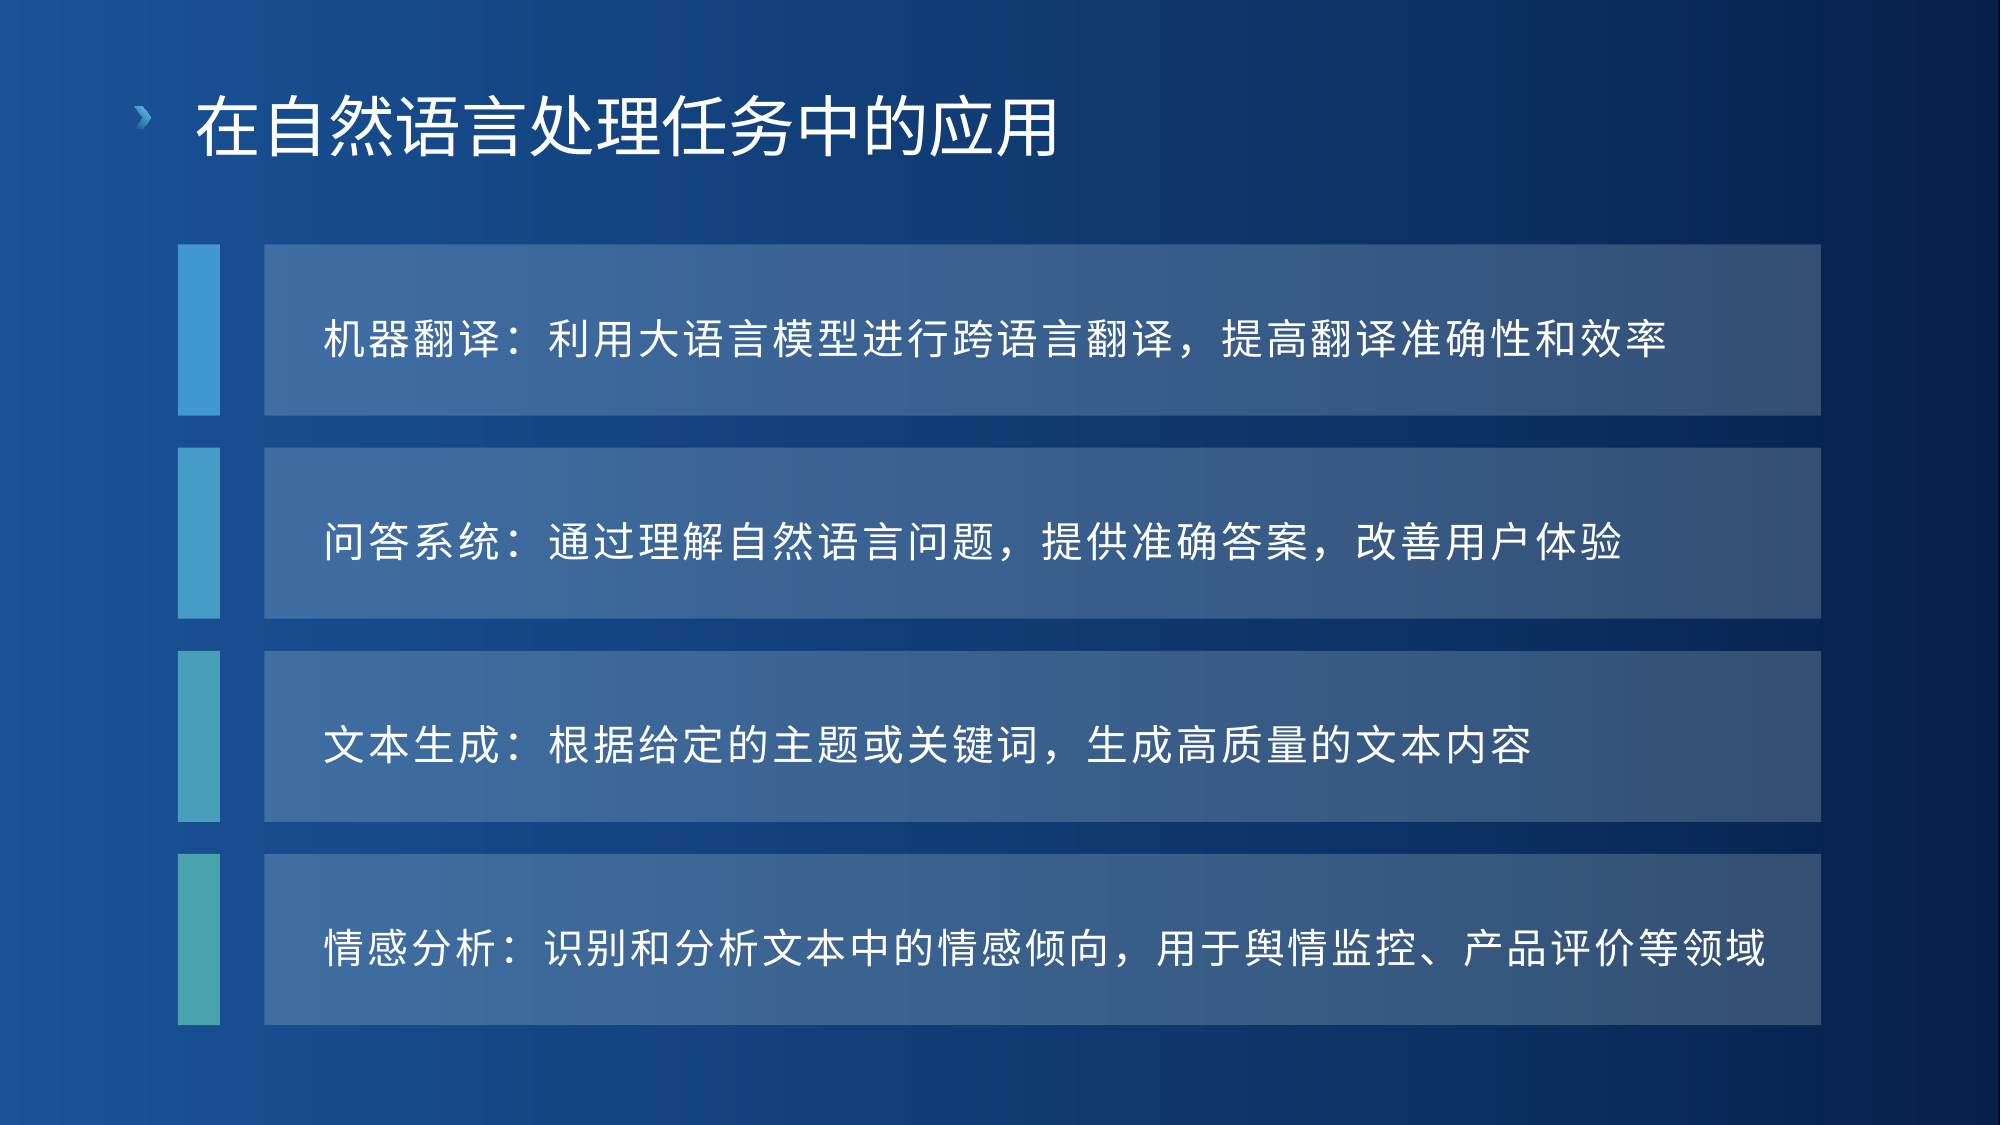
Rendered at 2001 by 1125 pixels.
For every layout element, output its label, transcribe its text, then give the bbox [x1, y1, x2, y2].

text_box 情感分析：识别和分析文本中的情感倾向，用于舆情监控、产品评价等领域 [308, 868, 1799, 1011]
picture [0, 0, 2001, 1125]
text_box [263, 853, 1822, 1026]
text_box [263, 243, 1822, 417]
text_box [177, 650, 221, 823]
text_box 文本生成：根据给定的主题或关键词，生成高质量的文本内容 [308, 665, 1799, 808]
text_box [177, 447, 221, 620]
title 在自然语言处理任务中的应用 [179, 67, 1900, 168]
text_box [263, 650, 1822, 823]
text_box [263, 447, 1822, 620]
text_box 问答系统：通过理解自然语言问题，提供准确答案，改善用户体验 [308, 462, 1799, 604]
text_box [177, 243, 221, 417]
text_box [177, 853, 221, 1026]
text_box 机器翻译：利用大语言模型进行跨语言翻译，提高翻译准确性和效率 [308, 259, 1799, 401]
